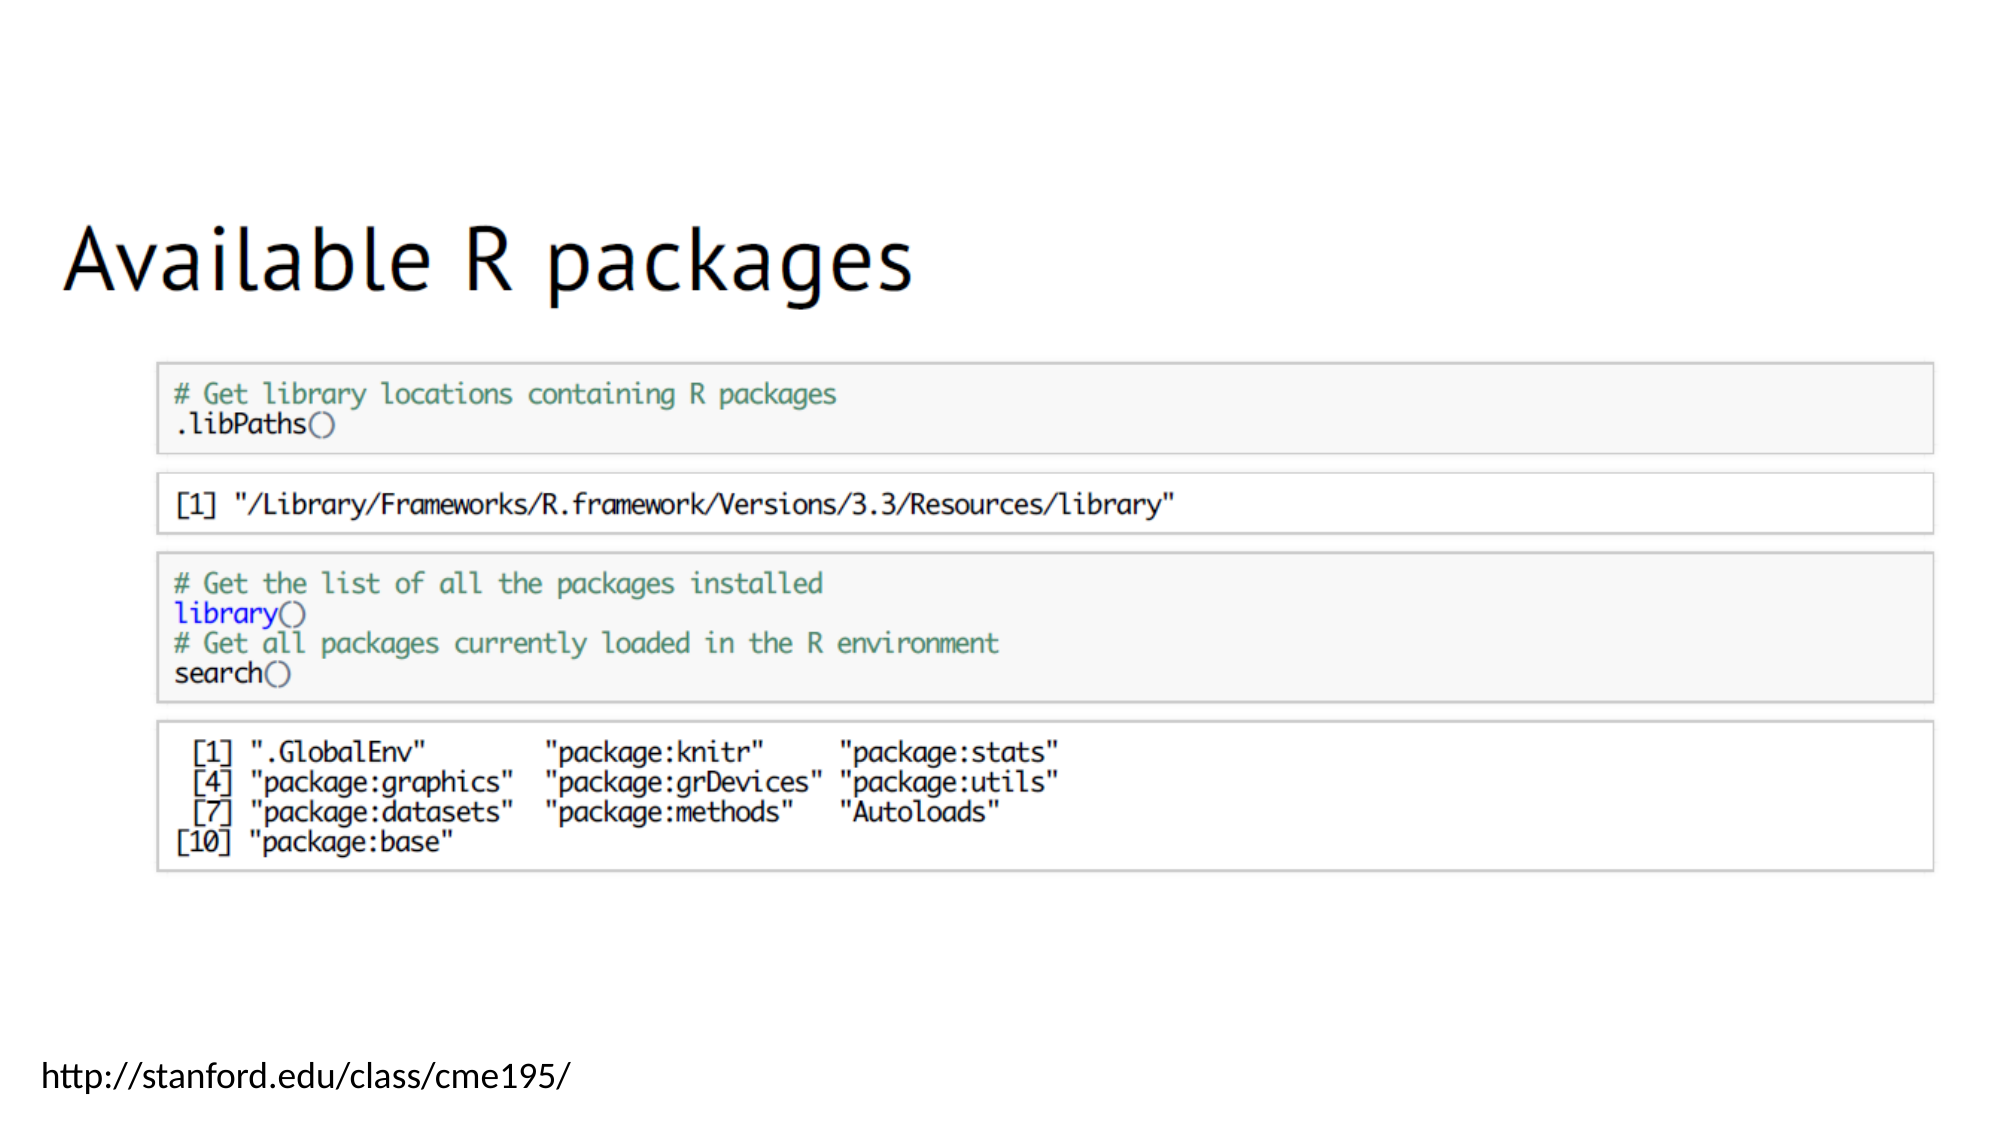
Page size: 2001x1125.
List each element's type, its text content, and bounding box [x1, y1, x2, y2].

text_box http://stanford.edu/class/cme195/ [26, 1043, 587, 1104]
picture [0, 180, 2000, 945]
